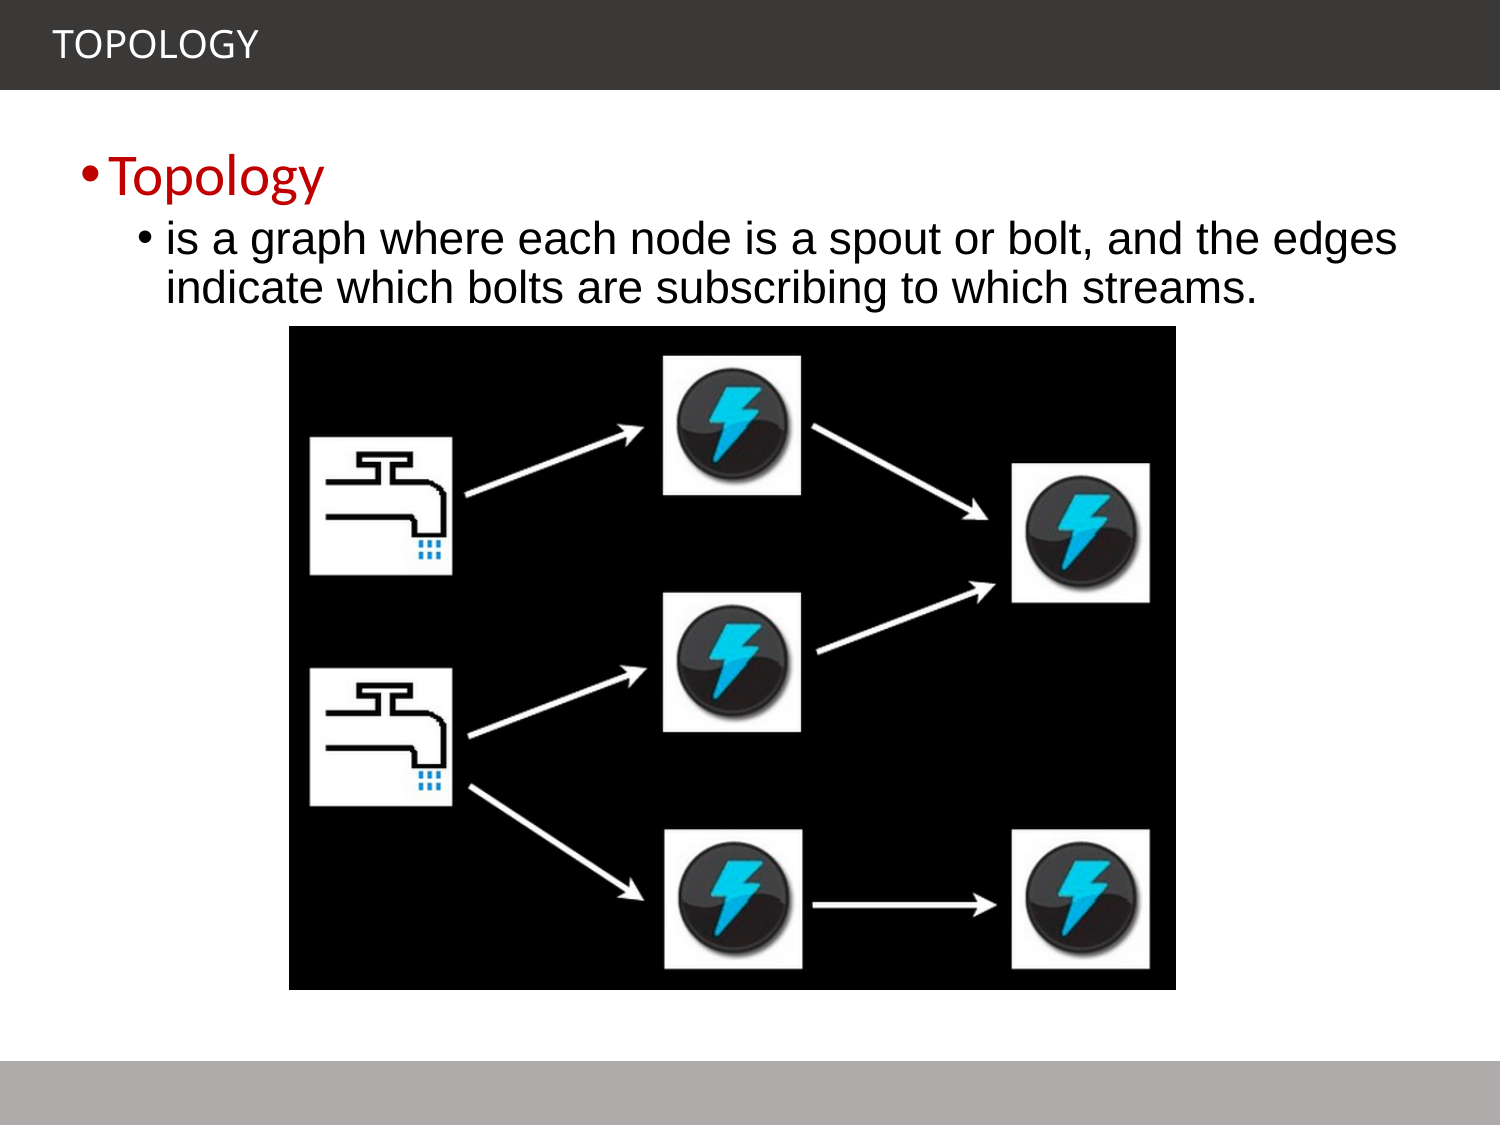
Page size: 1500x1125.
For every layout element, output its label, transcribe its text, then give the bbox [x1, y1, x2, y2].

picture [289, 326, 1176, 990]
text_box [0, 1060, 1500, 1125]
list Topology is a graph where each node is a spout or bolt, and the edges indicate which bolts are subscribing to which streams. [64, 137, 1424, 327]
text_box TOPOLOGY [0, 0, 1500, 91]
